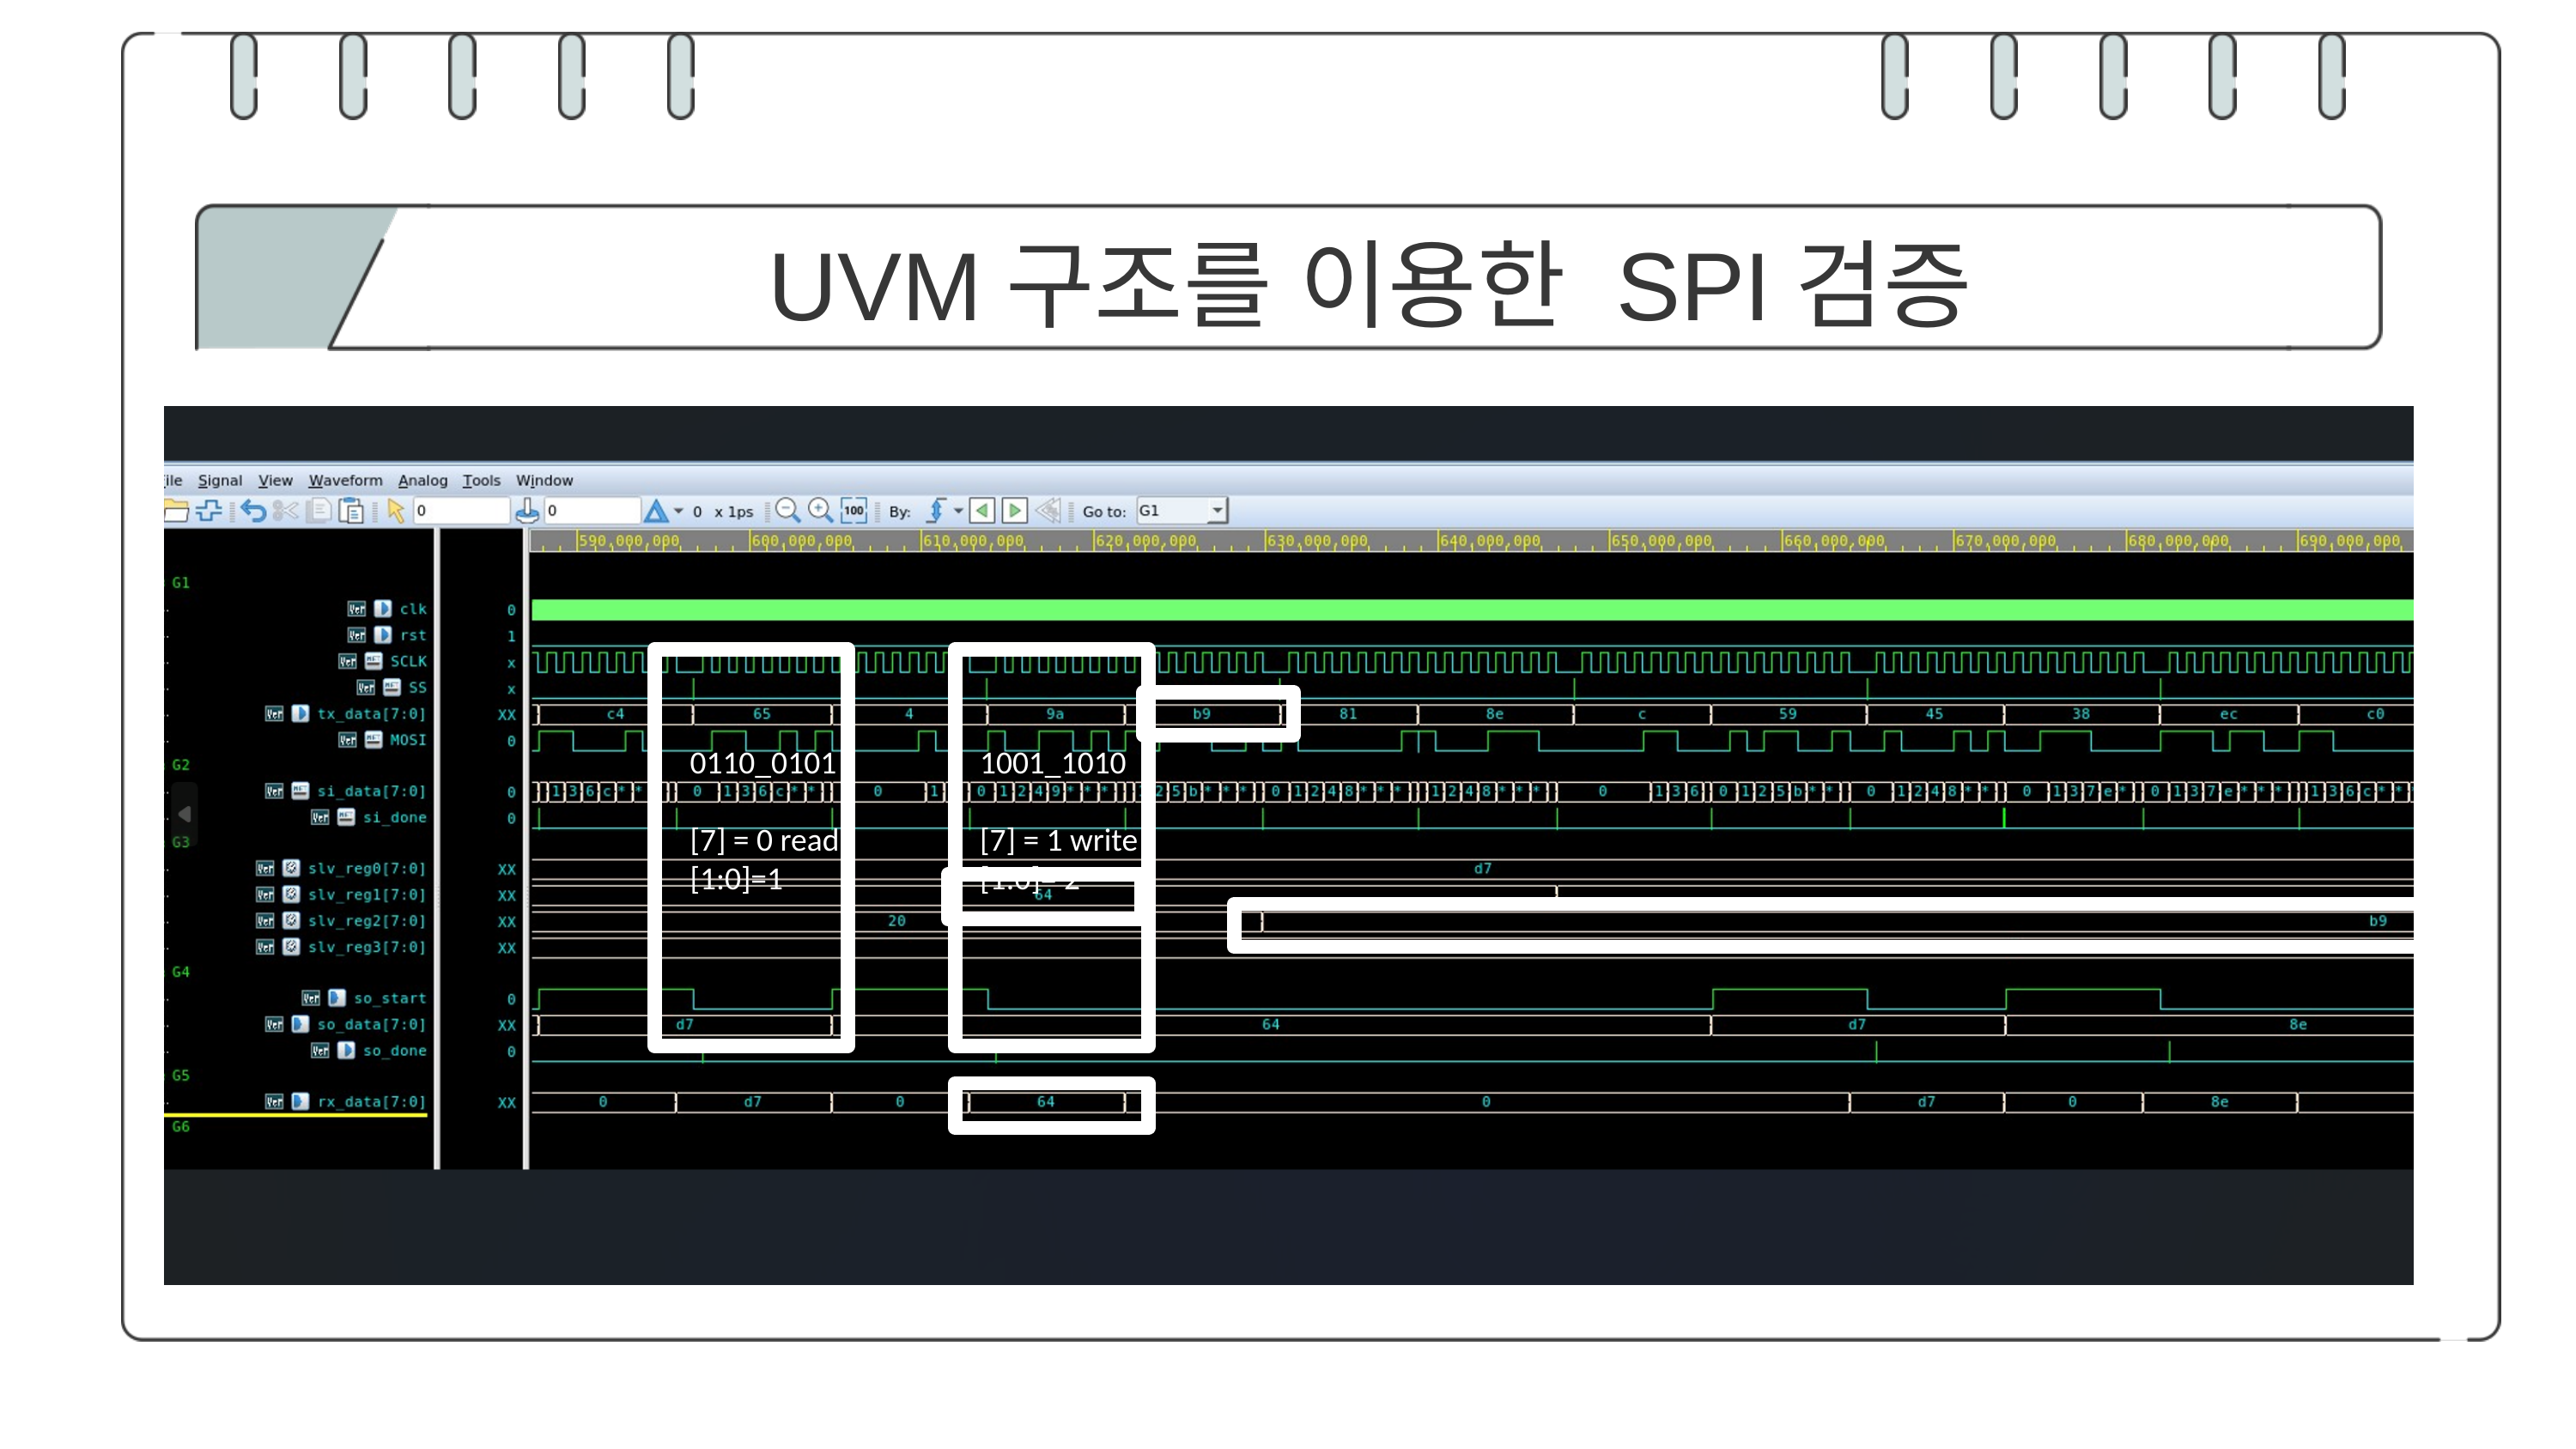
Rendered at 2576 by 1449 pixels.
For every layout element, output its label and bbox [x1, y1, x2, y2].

picture [121, 32, 2501, 1342]
